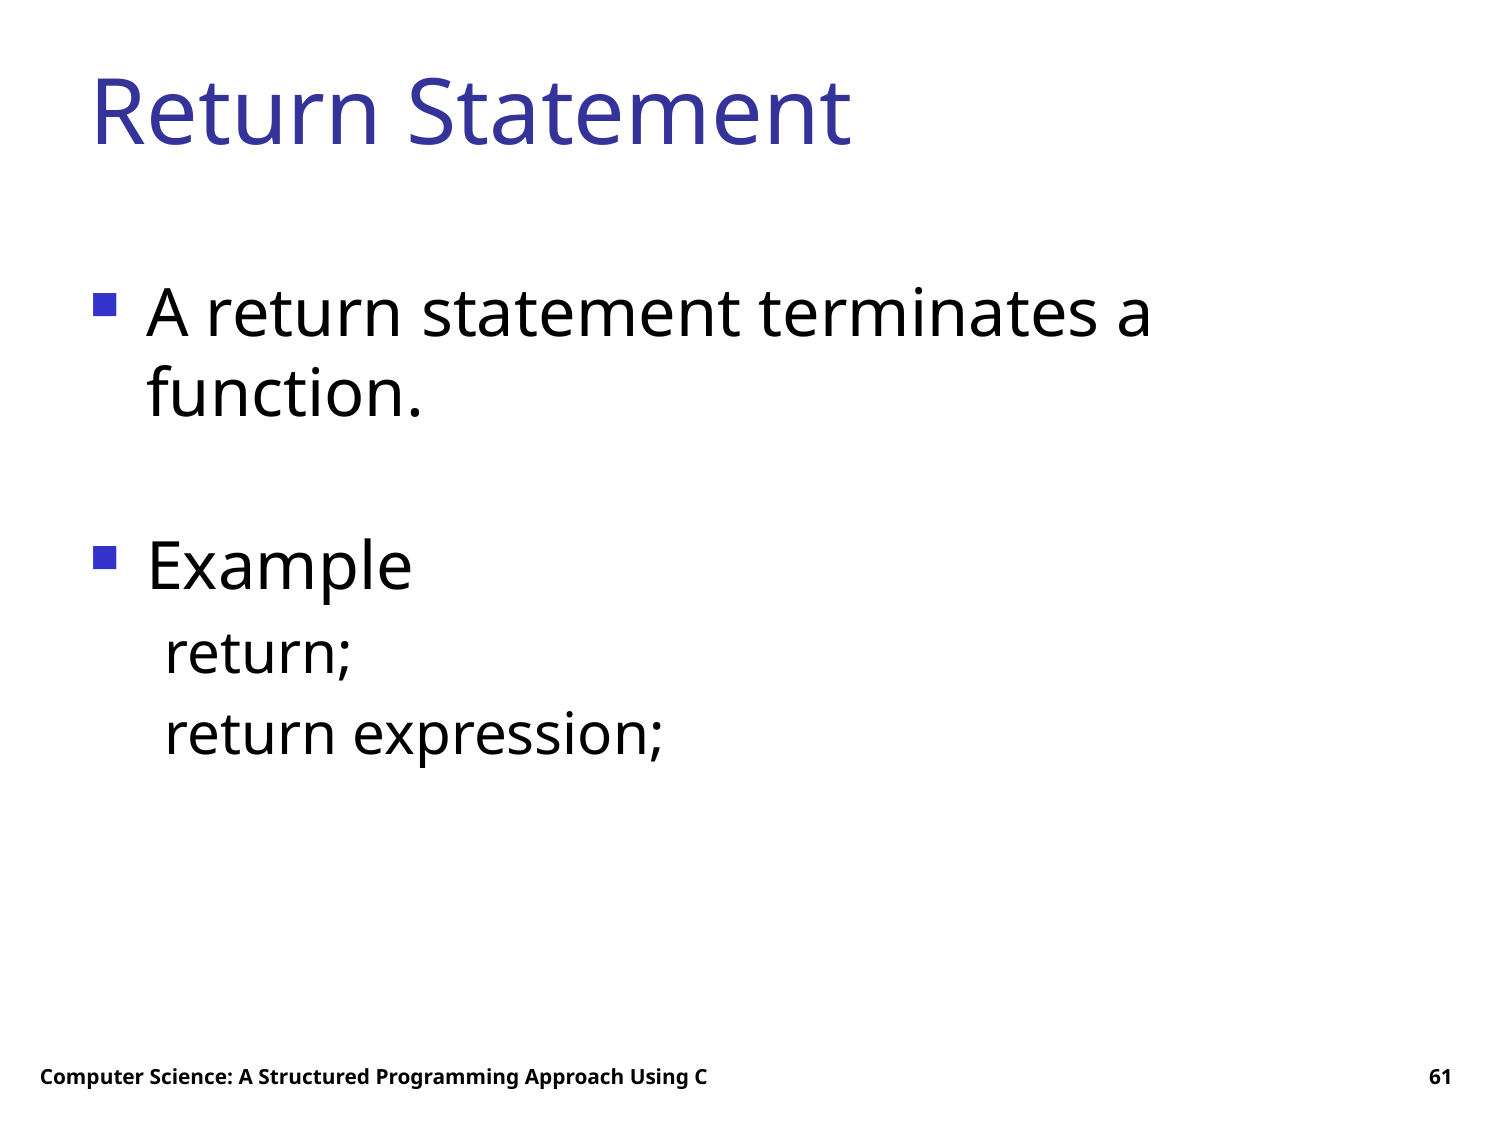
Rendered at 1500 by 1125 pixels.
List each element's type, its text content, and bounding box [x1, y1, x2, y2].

slide_number 61 [1154, 1023, 1468, 1100]
title Return Statement [75, 45, 1425, 233]
footer Computer Science: A Structured Programming Approach Using C [24, 1023, 876, 1100]
list A return statement terminates a function. Example return; return expression; [75, 262, 1425, 1005]
